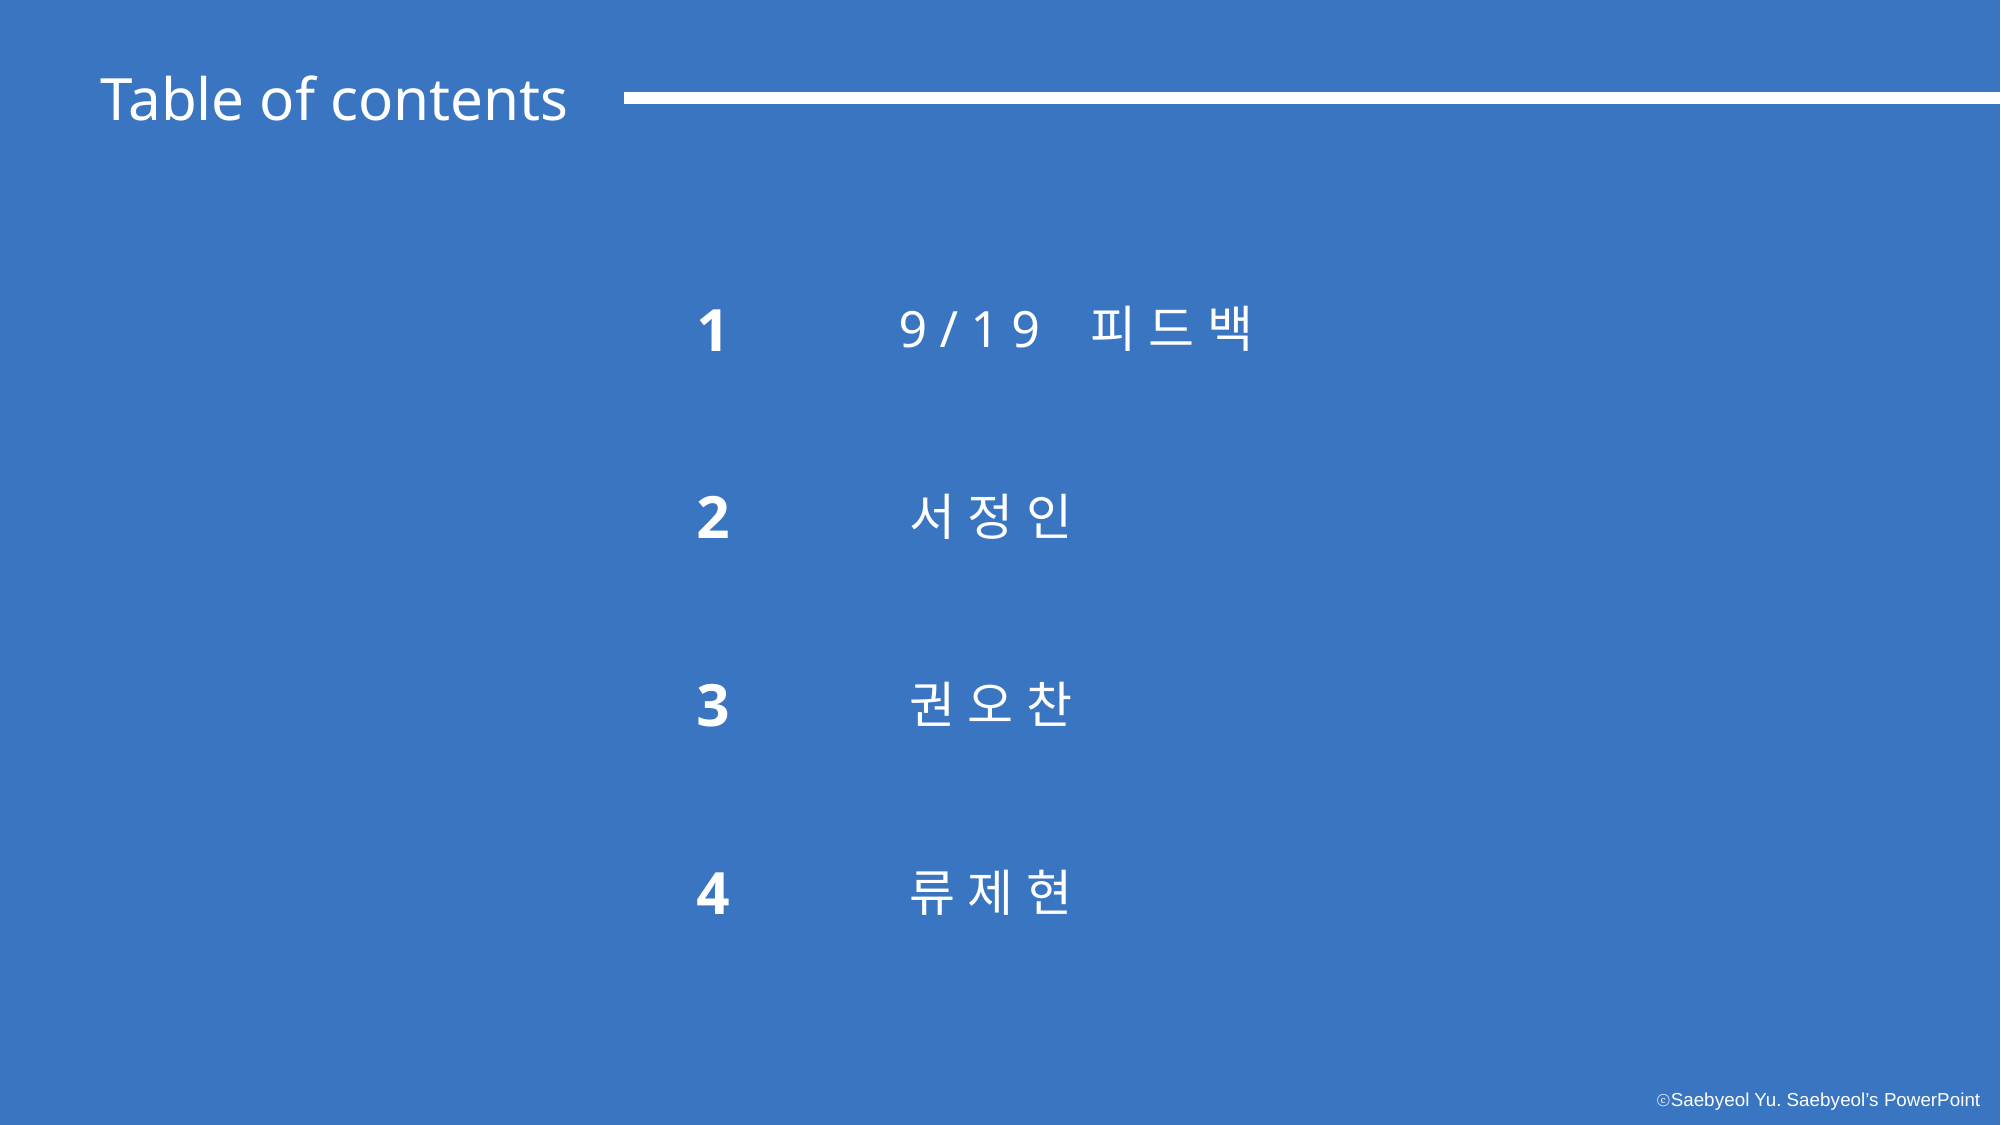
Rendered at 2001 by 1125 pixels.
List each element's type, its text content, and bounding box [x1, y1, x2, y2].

text_box 류제현 [894, 853, 1088, 929]
text_box 1 [681, 285, 745, 371]
text_box 4 [681, 848, 745, 934]
text_box 2 [681, 473, 745, 558]
text_box 서정인 [894, 478, 1088, 553]
text_box 3 [681, 661, 745, 746]
text_box Table of contents [85, 55, 584, 140]
text_box 권오찬 [894, 665, 1088, 741]
text_box 9/19 피드백 [883, 290, 1269, 366]
